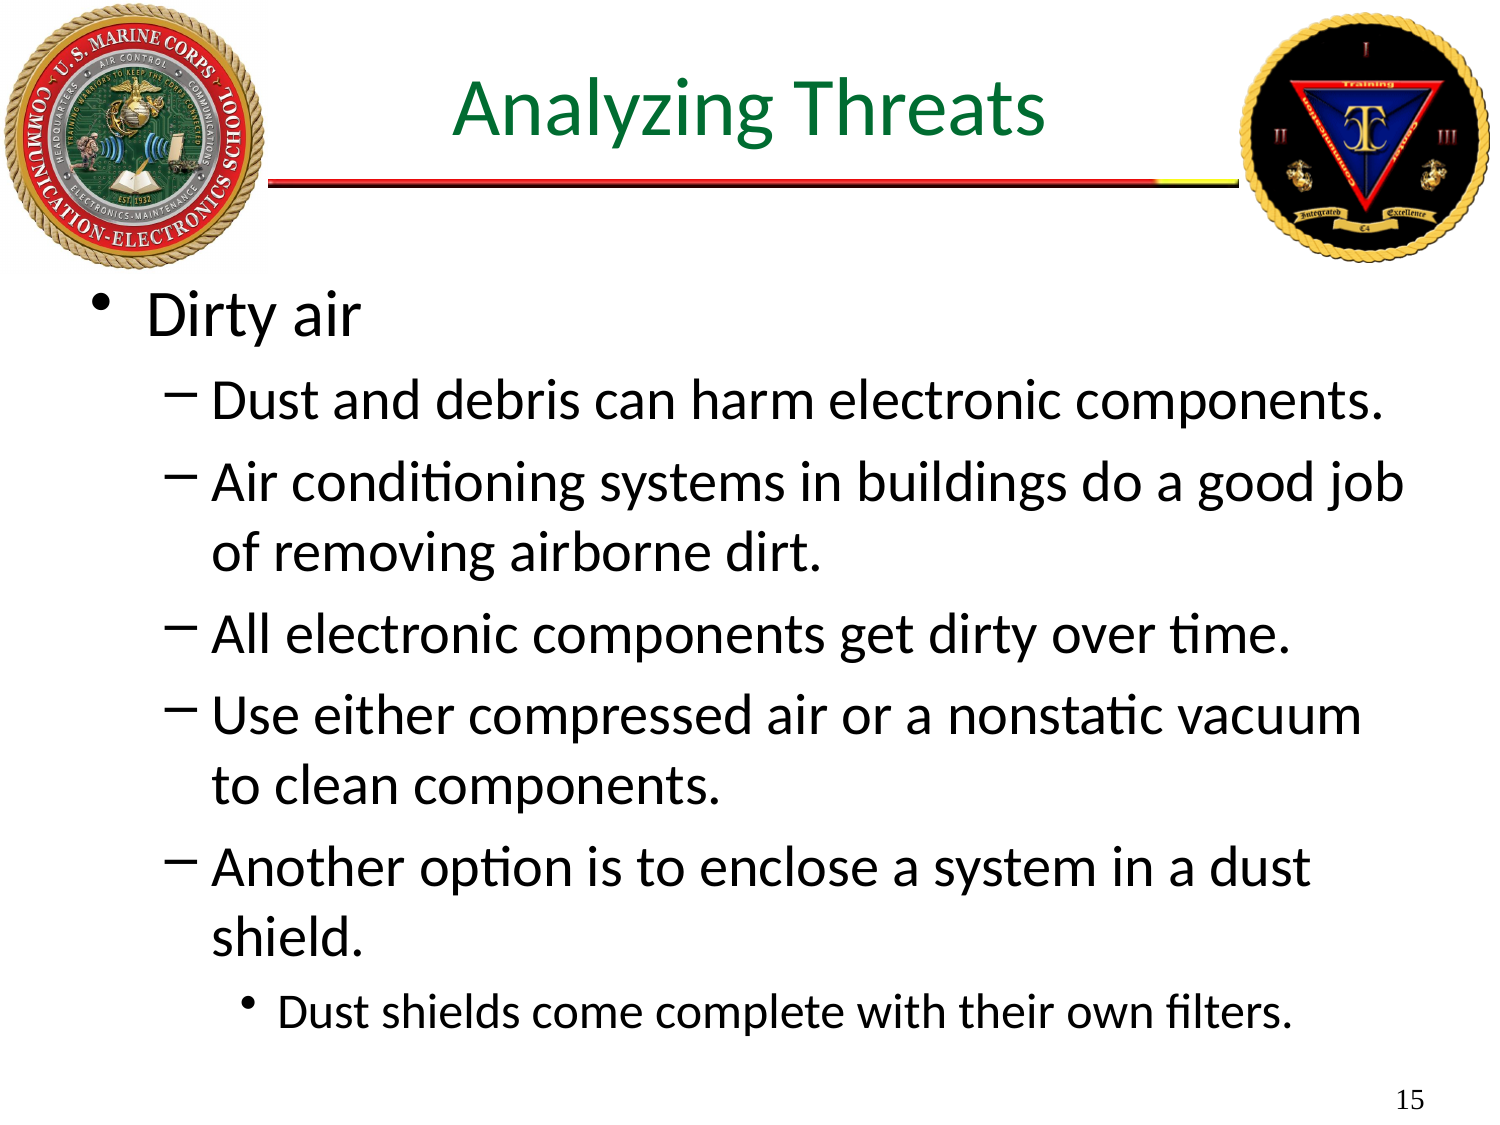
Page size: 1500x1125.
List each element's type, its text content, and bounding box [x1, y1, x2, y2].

picture [1239, 12, 1490, 263]
title Analyzing Threats [75, 45, 1425, 233]
list Dirty air Dust and debris can harm electronic components. Air conditioning systems in buildings do a good job of removing airborne dirt. All electronic components get dirty over time. Use either compressed air or a nonstatic vacuum to clean components. Another option is to enclose a system in a dust shield. Dust shields come complete with their own filters. [75, 262, 1425, 1005]
picture [0, 0, 268, 274]
